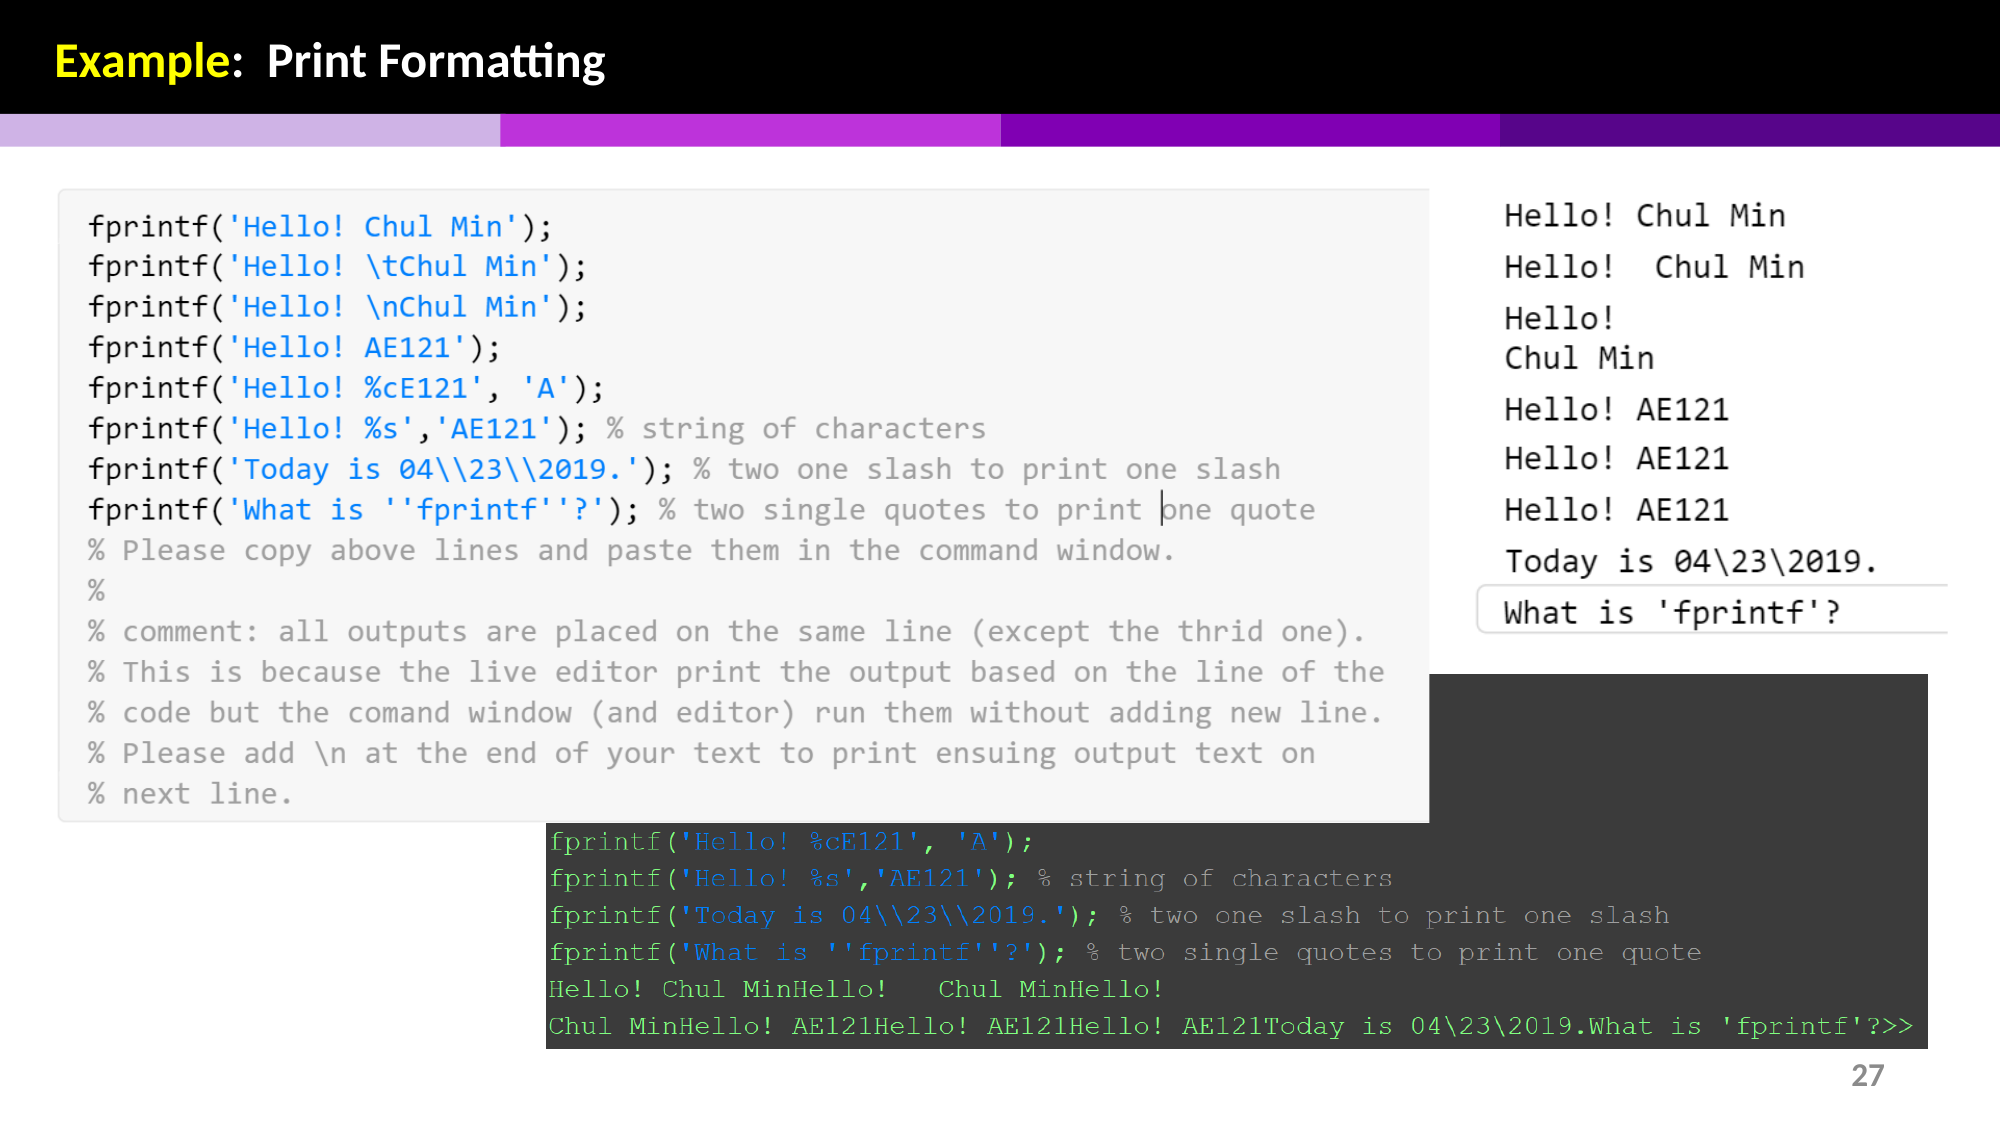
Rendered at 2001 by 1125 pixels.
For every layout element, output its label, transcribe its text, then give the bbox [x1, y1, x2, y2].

list Example: Print Formatting [39, 1, 1964, 114]
picture [1468, 182, 1948, 664]
picture [39, 171, 1929, 1049]
